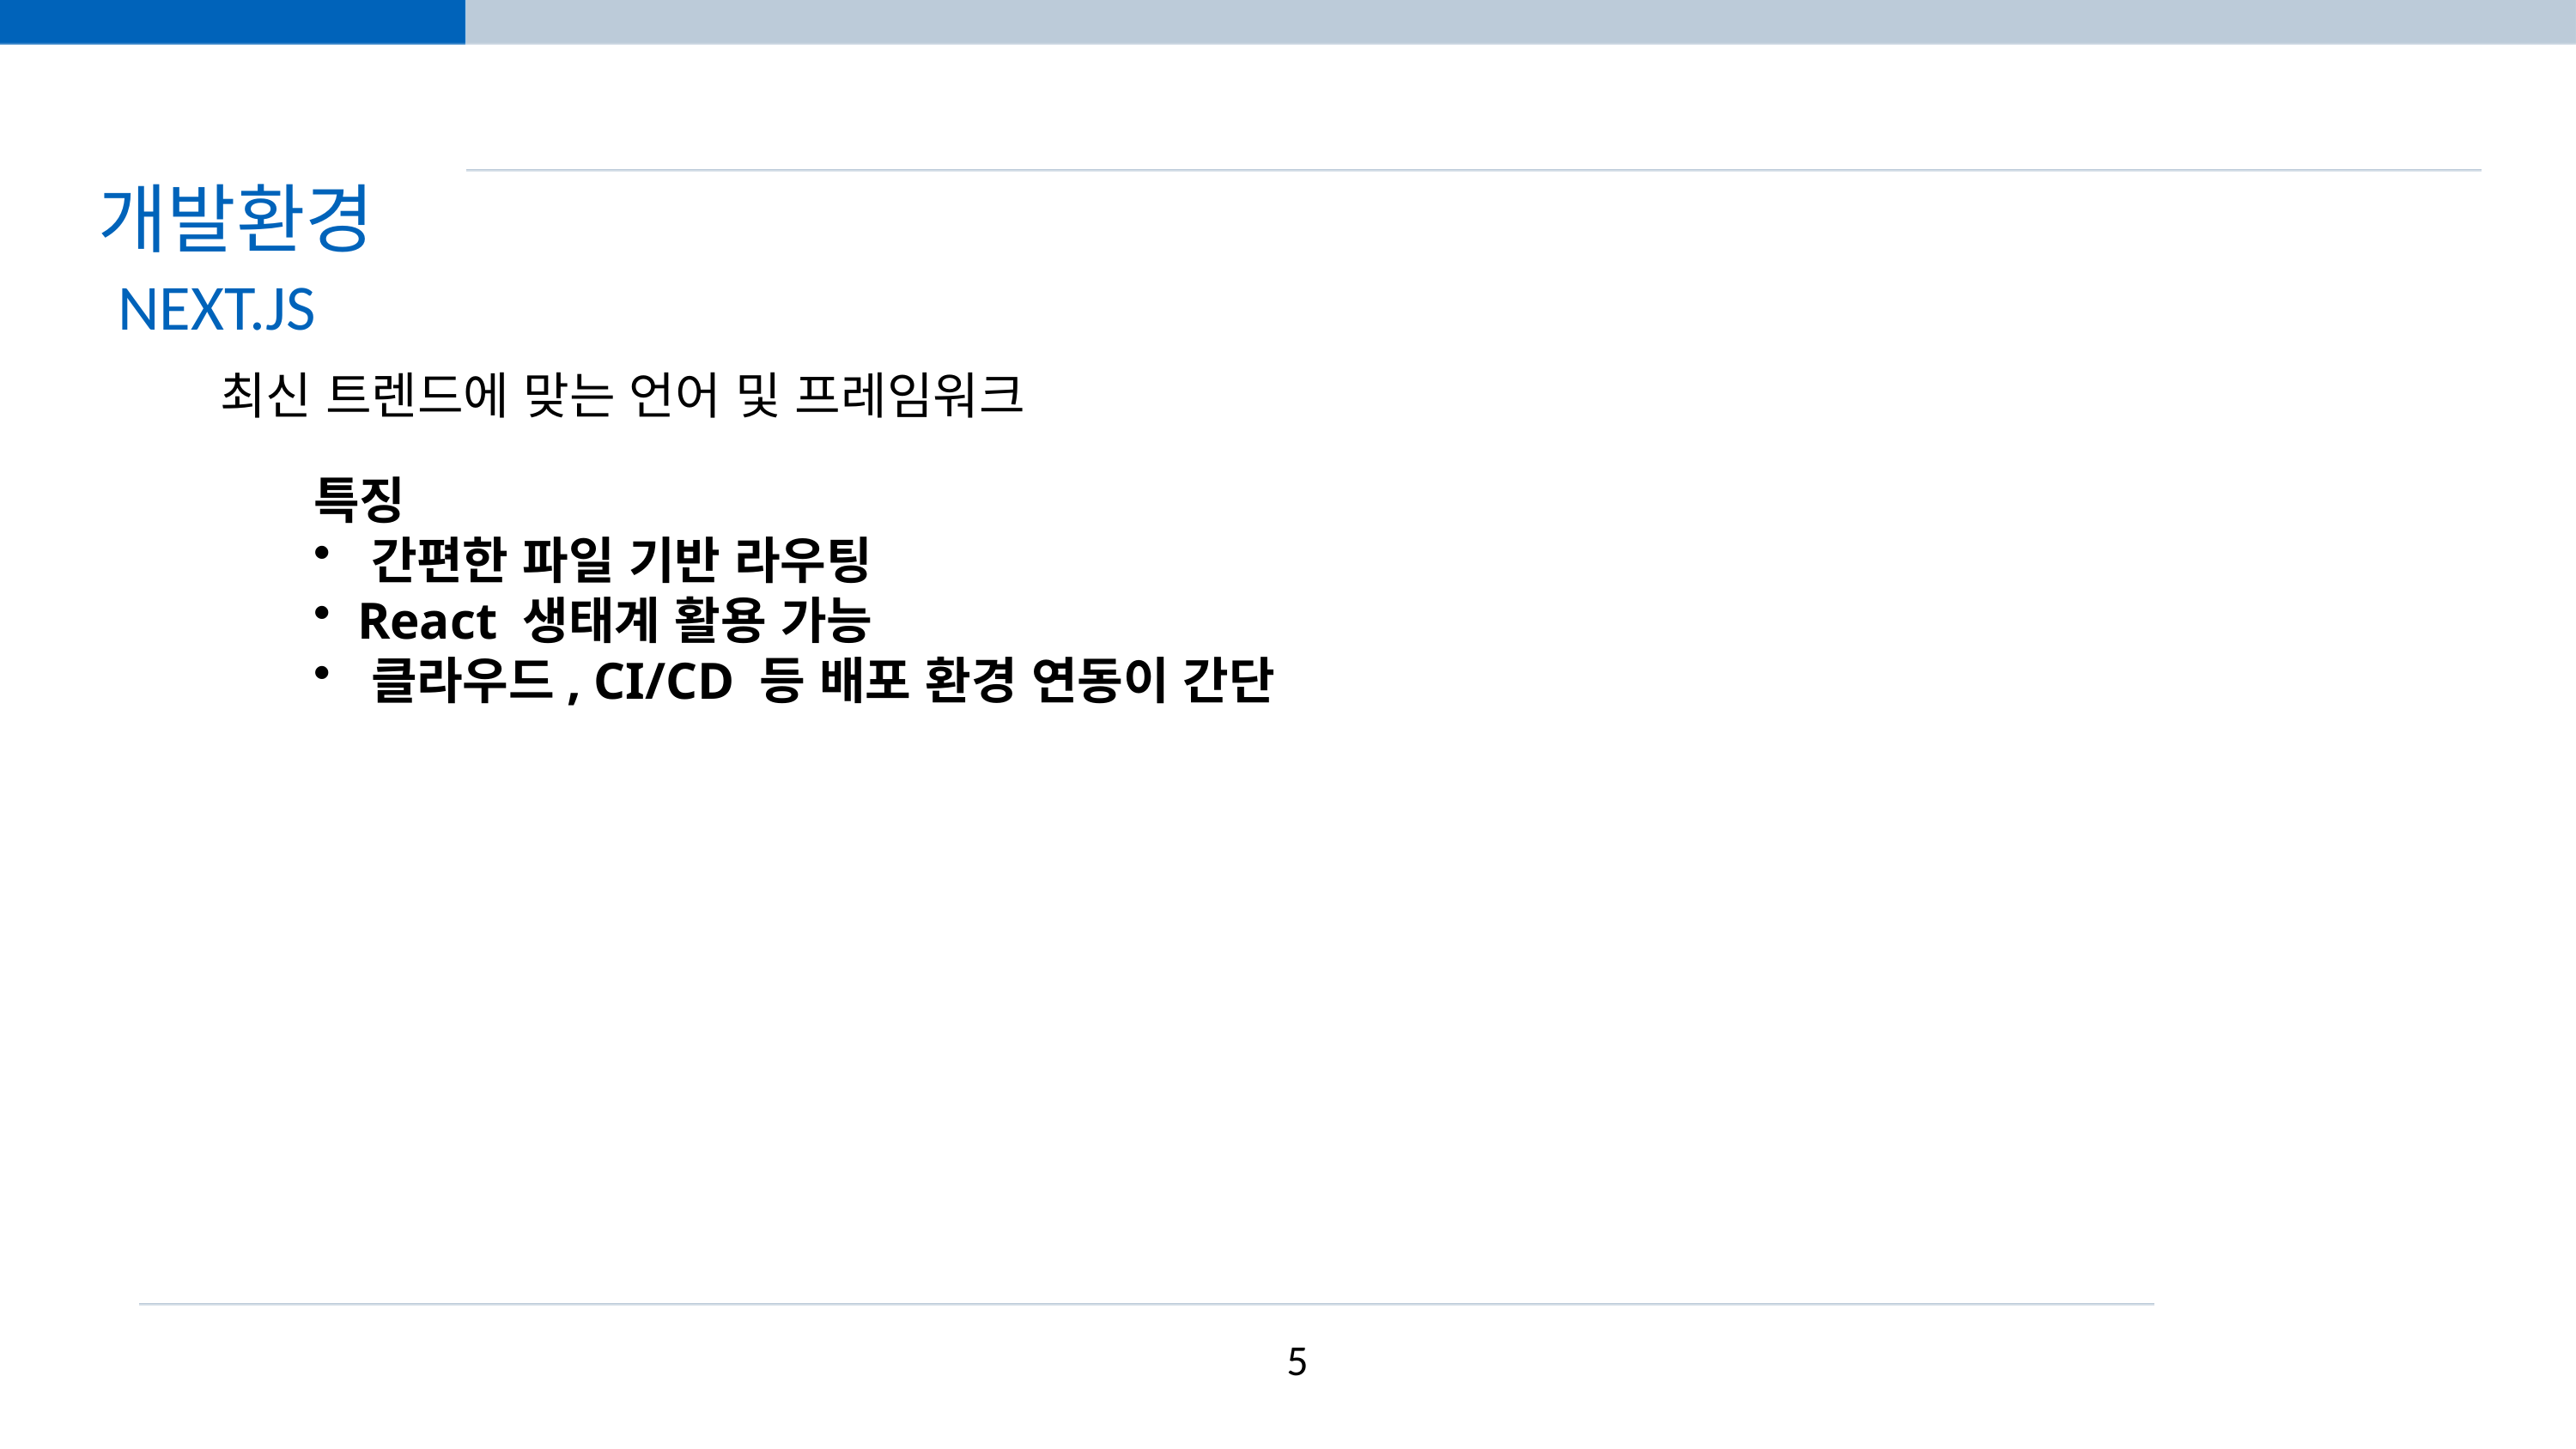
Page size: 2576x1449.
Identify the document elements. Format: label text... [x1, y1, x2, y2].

picture [139, 1303, 2154, 1307]
text_box 특징 간편한 파일 기반 라우팅 React 생태계 활용 가능 클라우드, CI/CD 등 배포 환경 연동이 간단 [300, 462, 1743, 776]
picture [0, 0, 2576, 45]
text_box 개발환경 [98, 175, 683, 281]
text_box NEXT.JS [118, 281, 2138, 343]
picture [466, 169, 2482, 173]
text_box 5 [1273, 1325, 1331, 1391]
text_box 최신 트렌드에 맞는 언어 및 프레임워크 [220, 355, 2240, 415]
